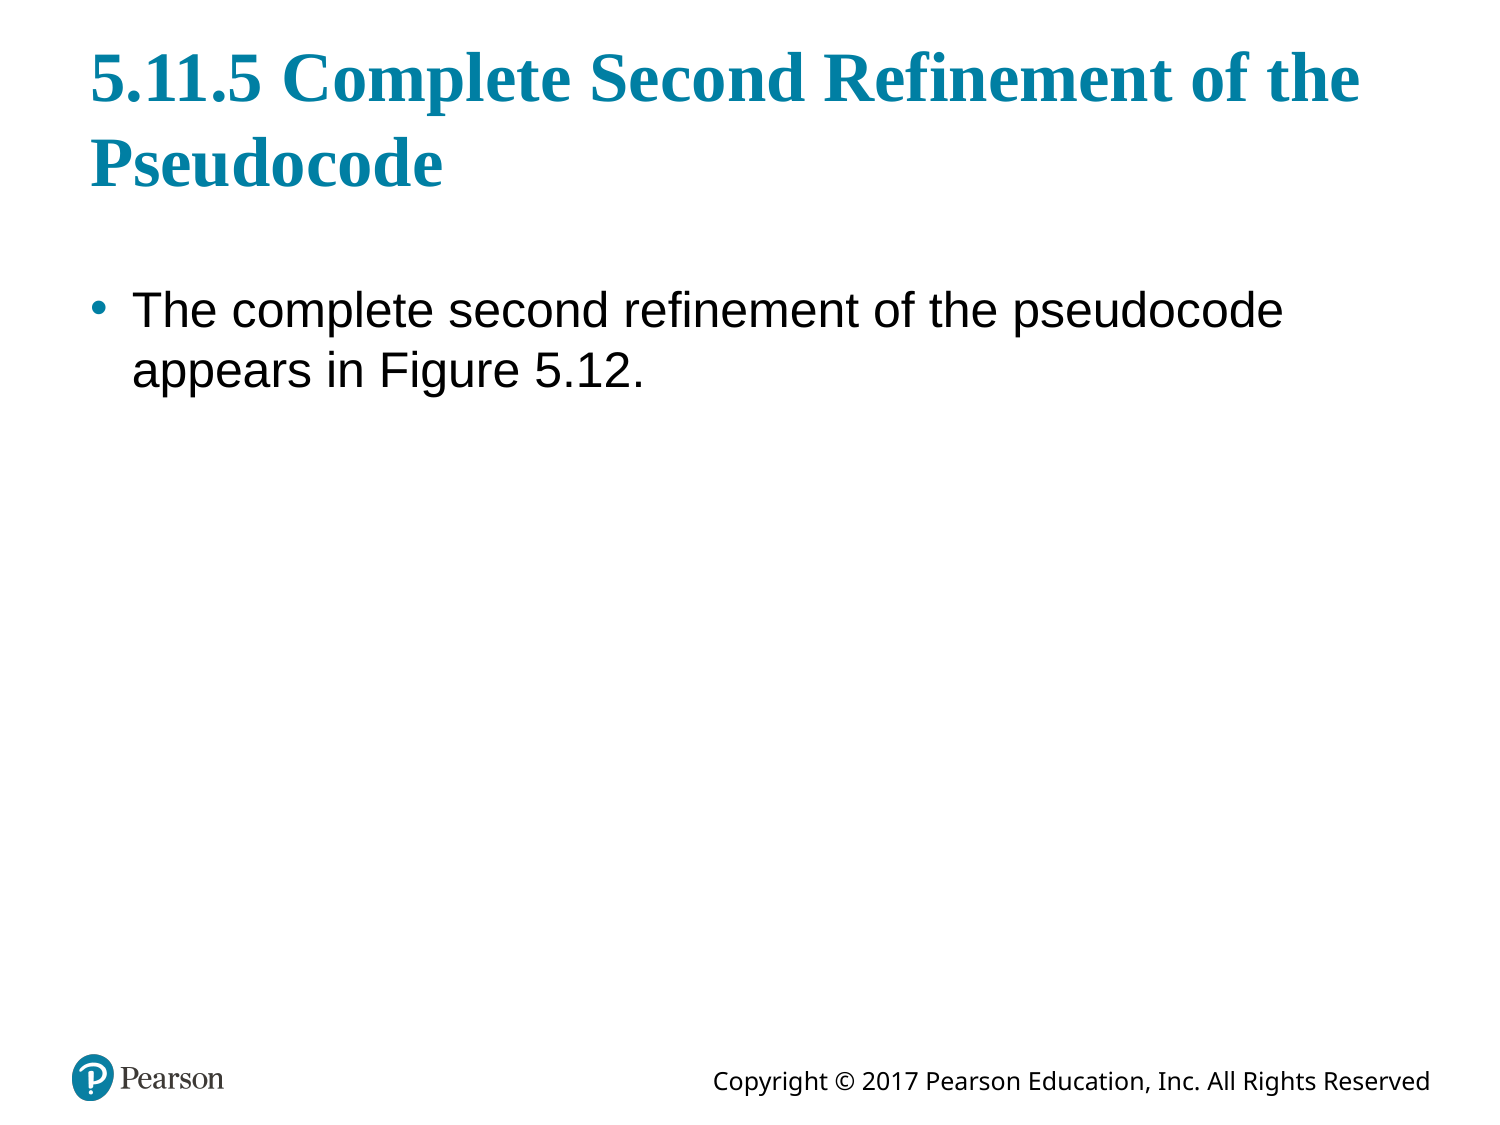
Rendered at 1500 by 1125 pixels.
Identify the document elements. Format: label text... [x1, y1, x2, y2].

picture [80, 1063, 106, 1088]
picture [98, 1054, 224, 1101]
list The complete second refinement of the pseudocode appears in Figure 5.12. [75, 262, 1425, 1005]
picture [72, 1087, 83, 1101]
picture [72, 1054, 88, 1070]
title 5.11.5 Complete Second Refinement of the Pseudocode [75, 35, 1425, 216]
